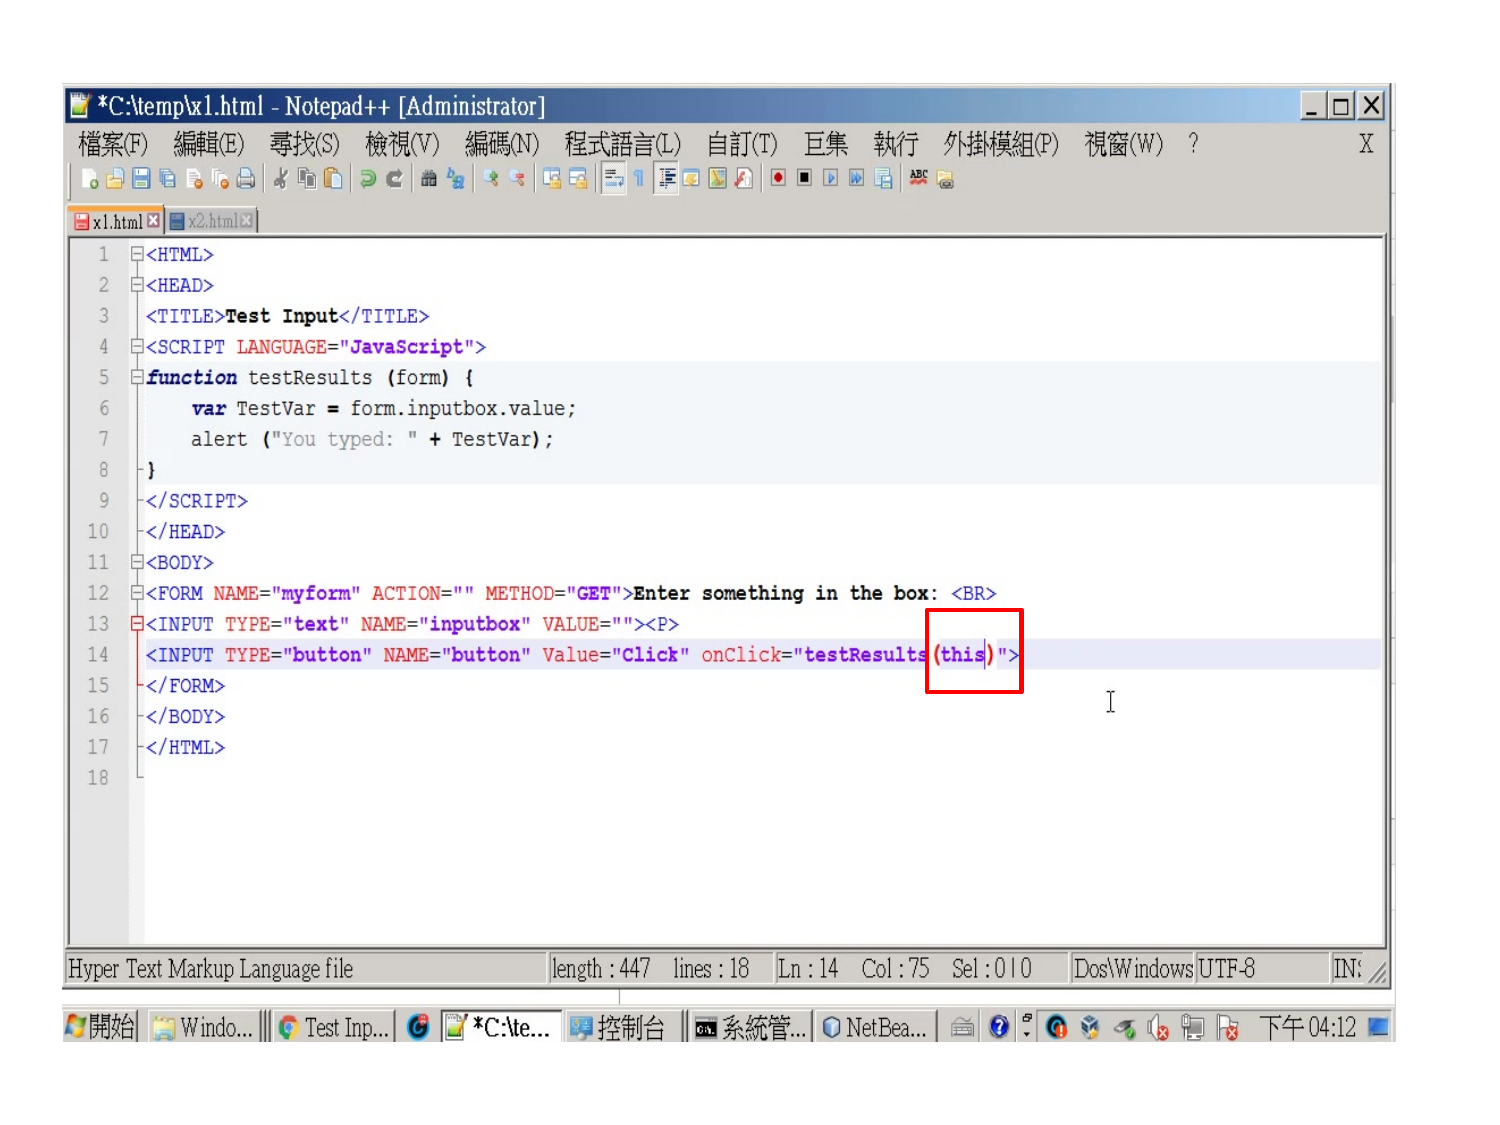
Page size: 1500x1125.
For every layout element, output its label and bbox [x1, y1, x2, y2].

picture [62, 83, 1396, 1042]
